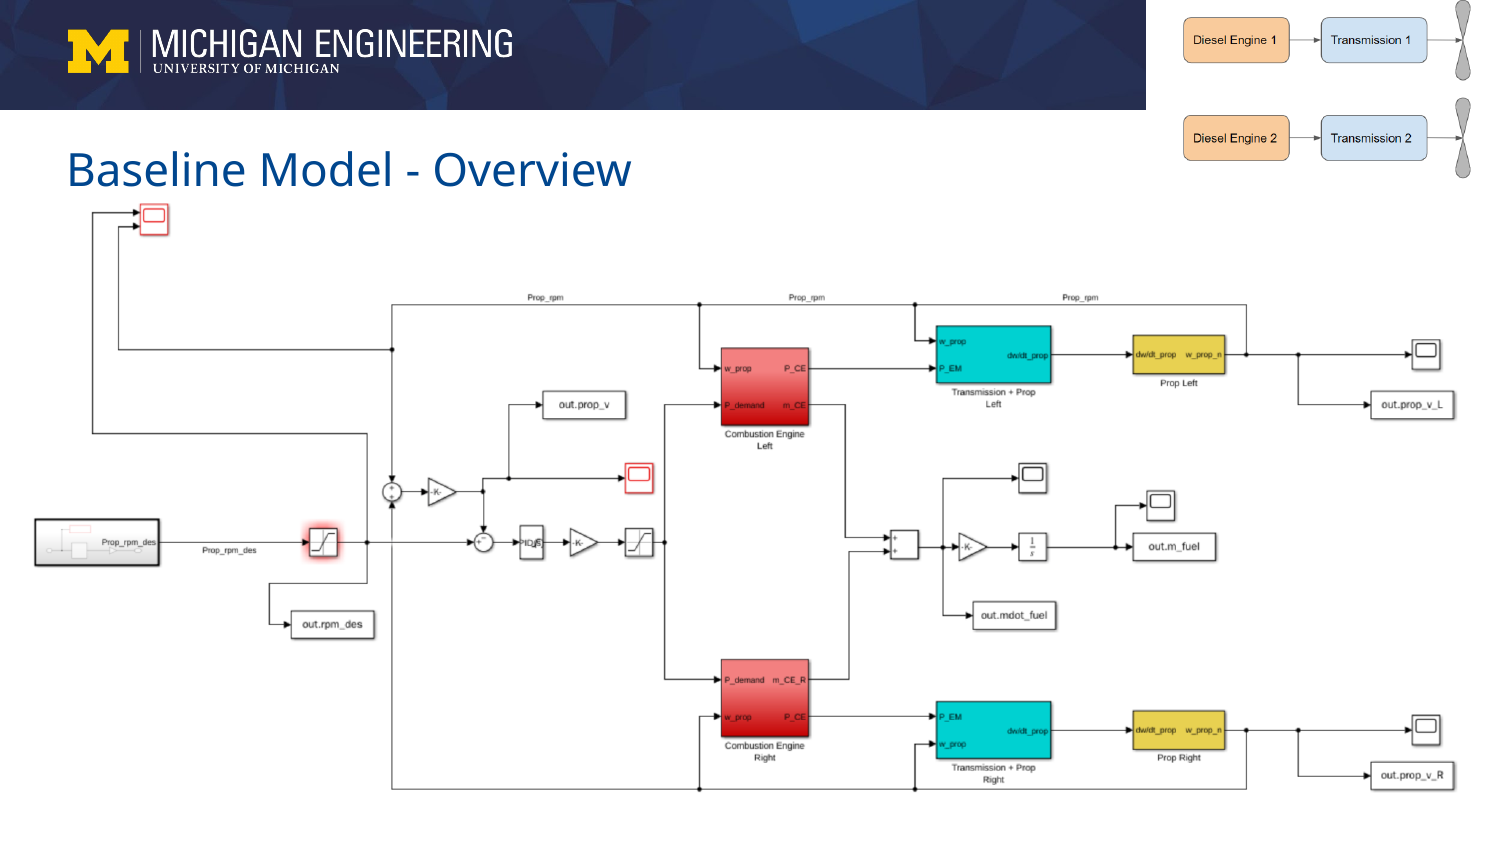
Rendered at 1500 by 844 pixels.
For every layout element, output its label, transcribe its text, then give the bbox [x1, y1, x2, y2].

title Baseline Model - Overview [51, 121, 1141, 192]
picture [0, 0, 1500, 844]
